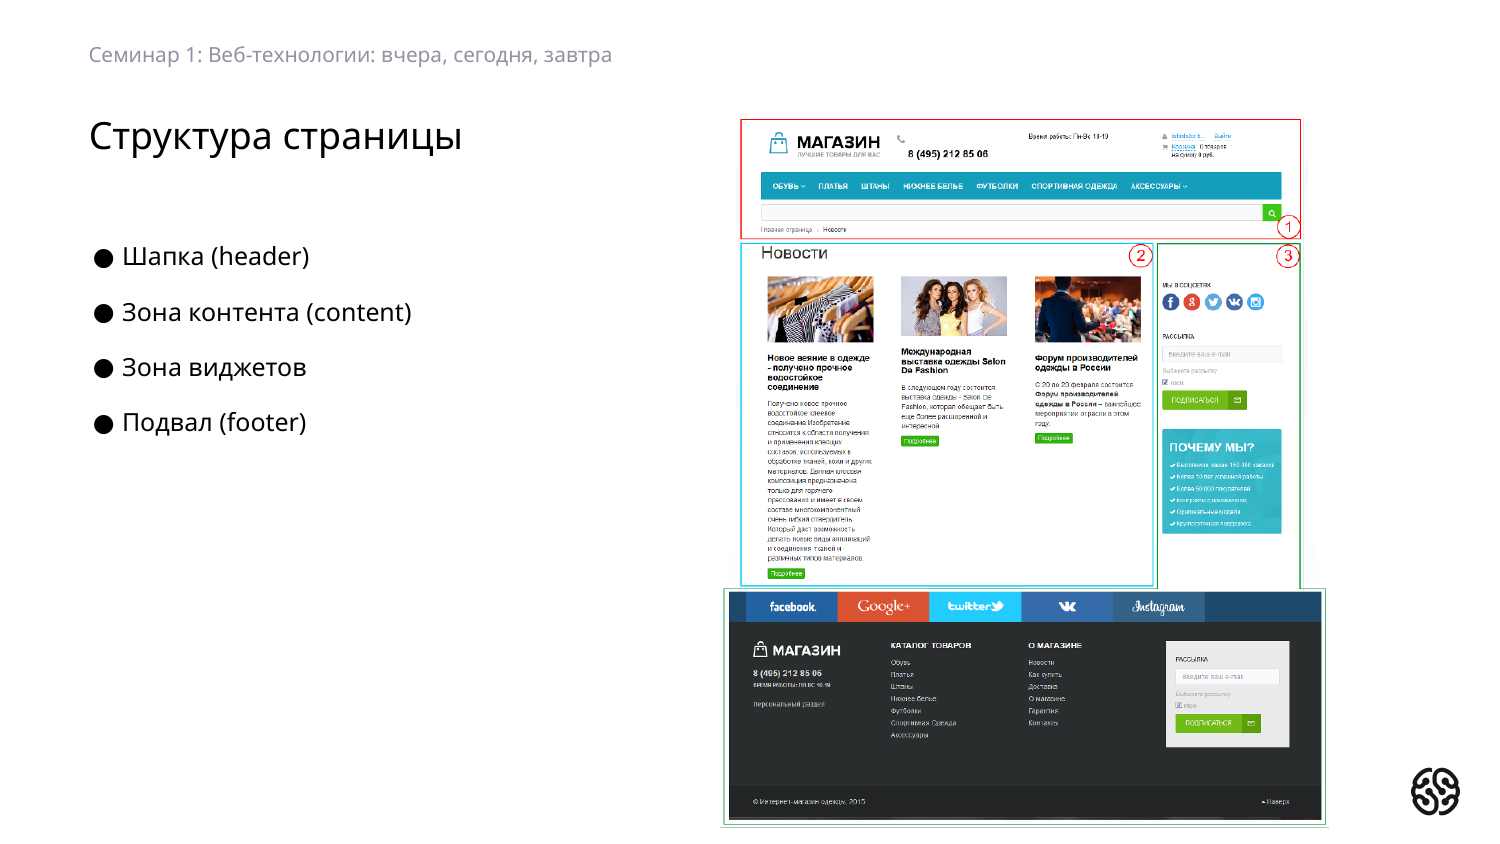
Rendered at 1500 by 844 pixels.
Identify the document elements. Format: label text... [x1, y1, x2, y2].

text_box Шапка (header) Зона контента (content) Зона виджетов Подвал (footer) [88, 236, 503, 437]
picture [1411, 767, 1460, 816]
text_box Структура страницы [88, 118, 717, 193]
subtitle Семинар 1: Веб-технологии: вчера, сегодня, завтра [88, 24, 1412, 84]
picture [720, 117, 1329, 828]
